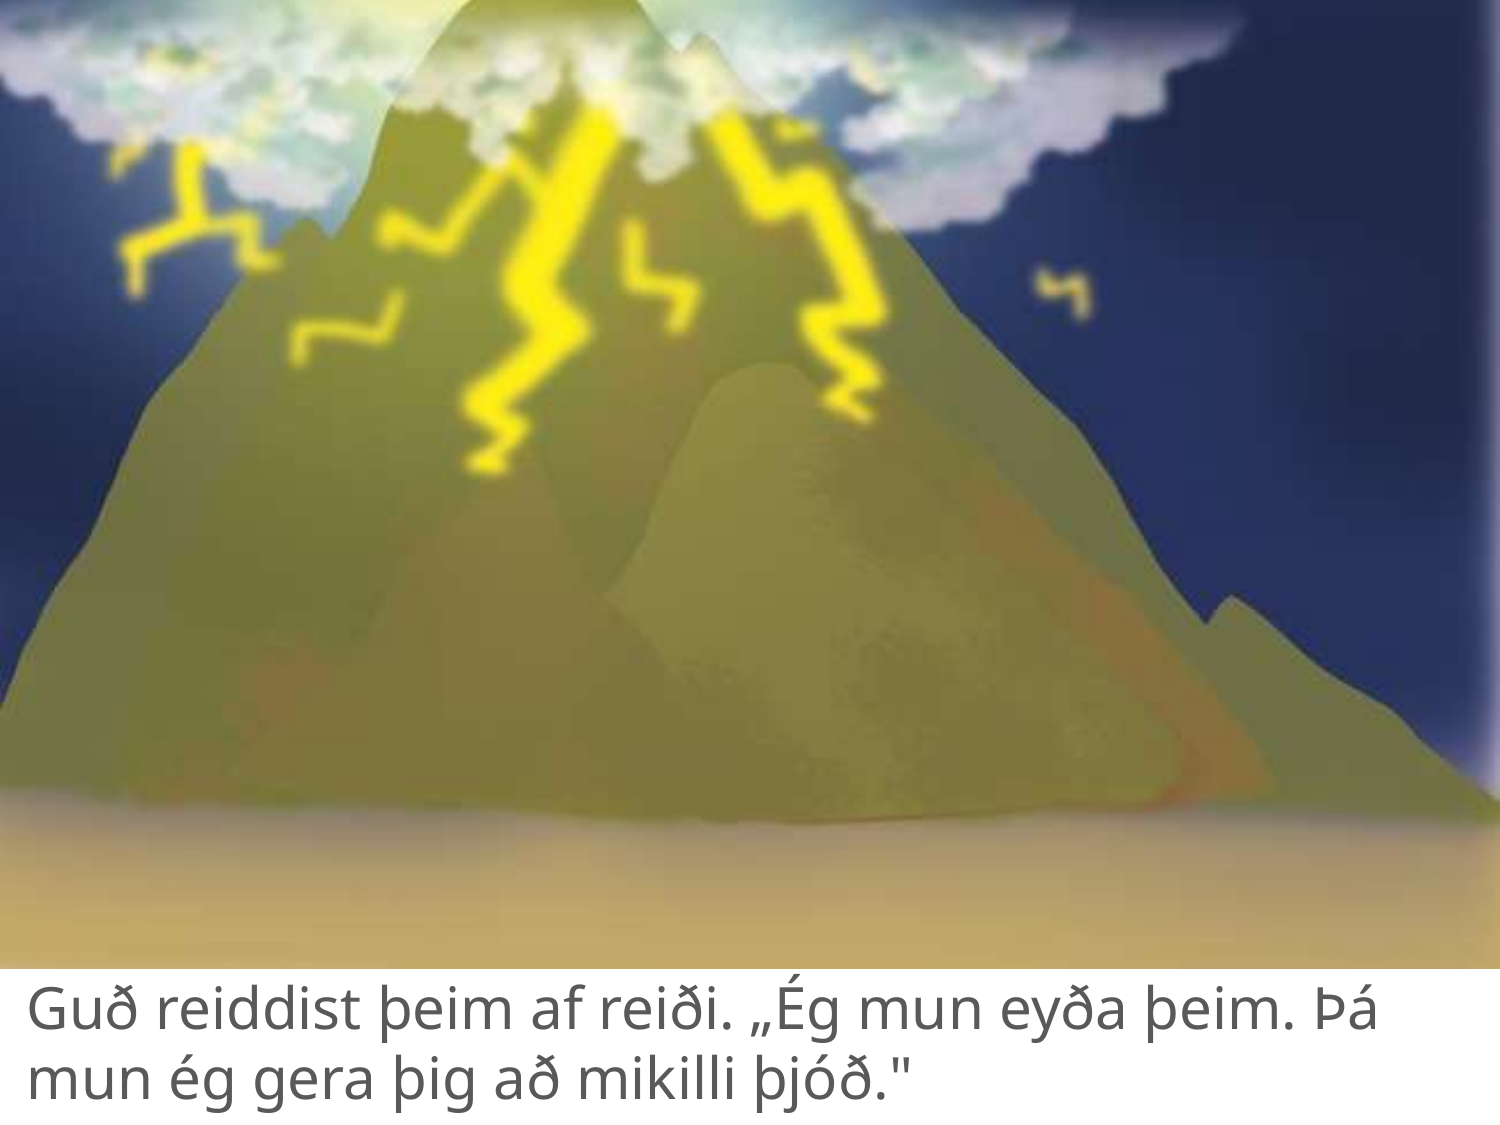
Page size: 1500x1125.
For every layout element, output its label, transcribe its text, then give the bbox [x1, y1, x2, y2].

text_box Guð reiddist þeim af reiði. „Ég mun eyða þeim. Þá mun ég gera þig að mikilli þjóð." [11, 975, 1498, 1119]
picture [0, 0, 1500, 969]
